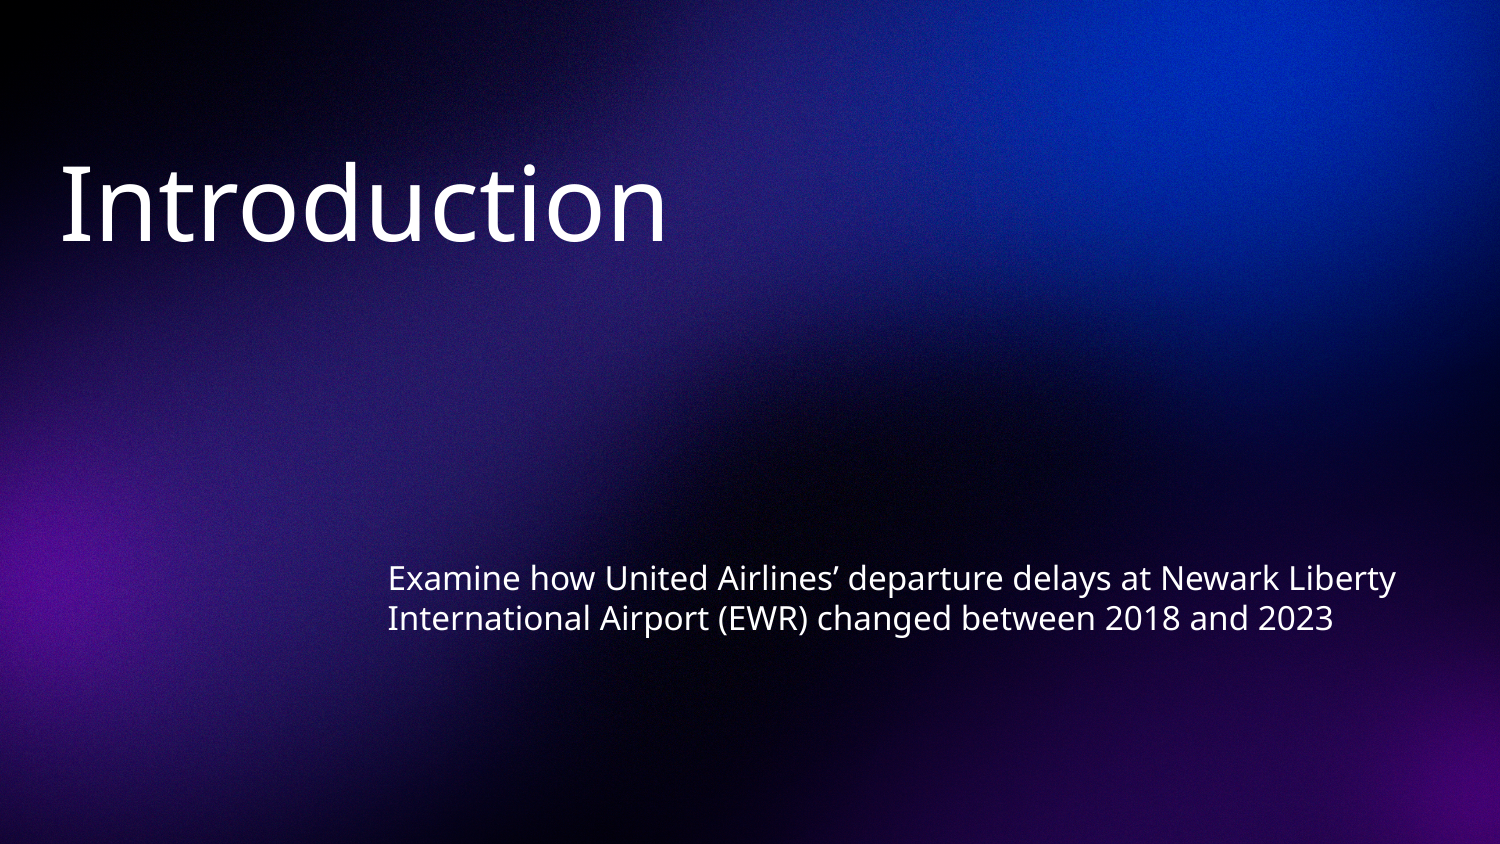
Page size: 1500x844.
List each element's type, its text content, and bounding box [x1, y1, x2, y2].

title Introduction [59, 47, 942, 263]
subtitle Examine how United Airlines’ departure delays at Newark Liberty International Airport (EWR) changed between 2018 and 2023 [387, 532, 1418, 638]
picture [0, 0, 1500, 844]
